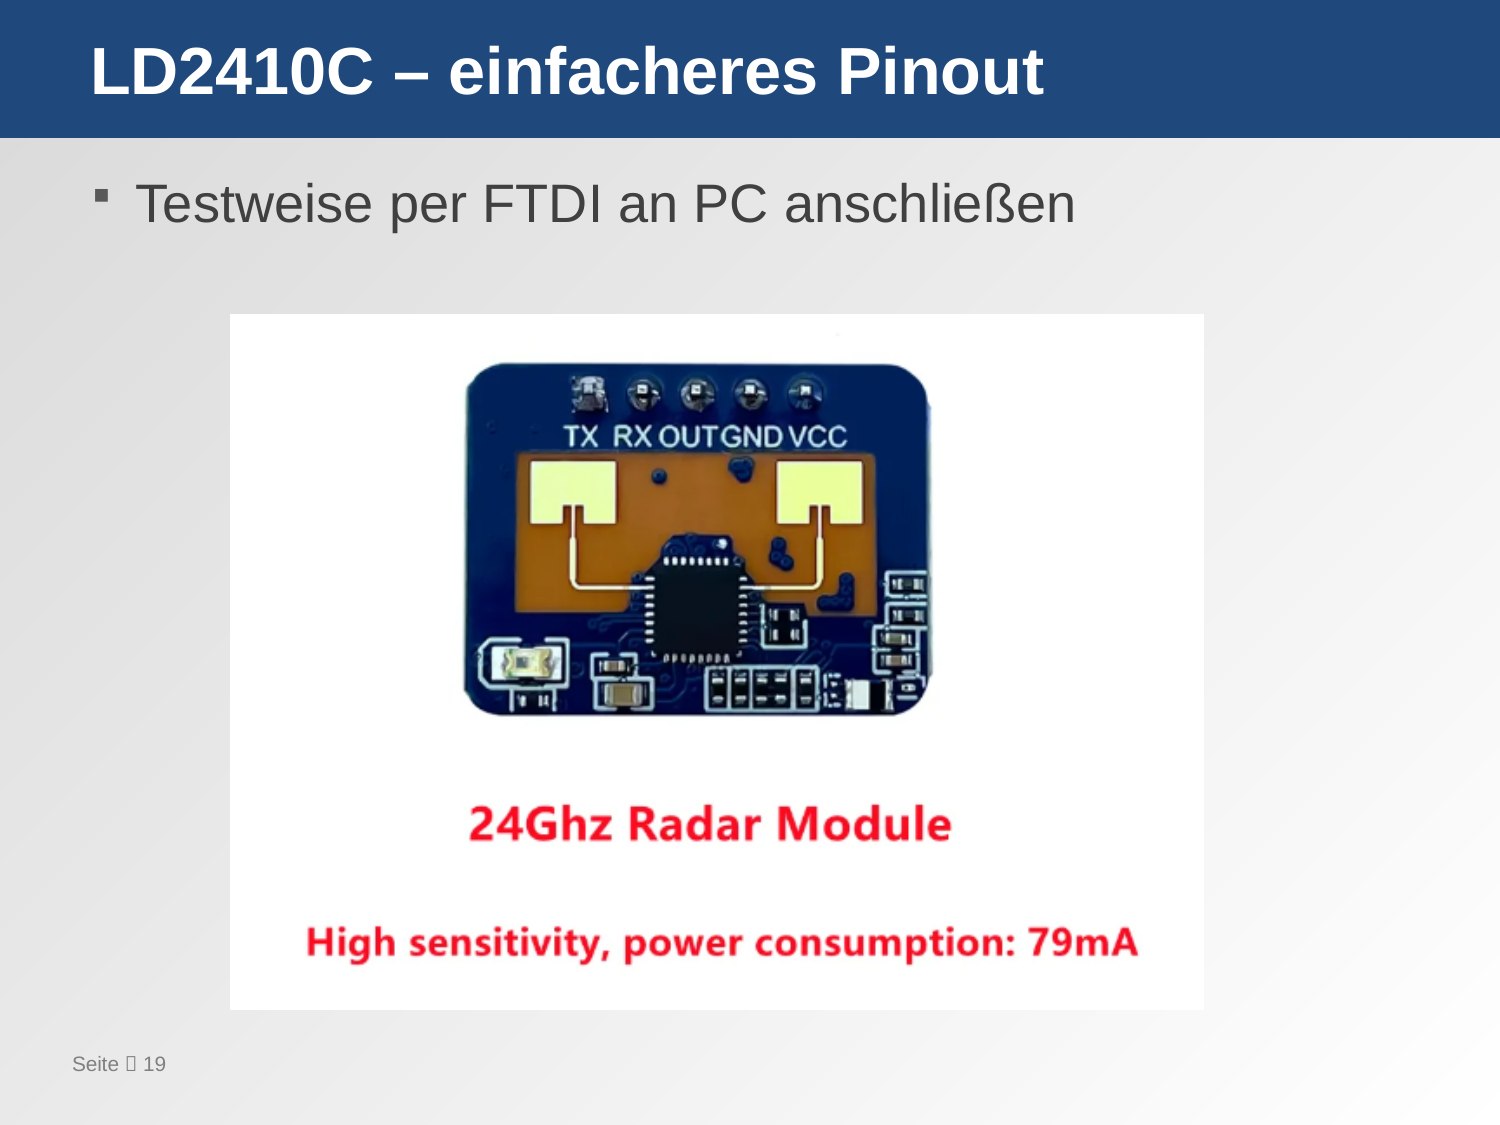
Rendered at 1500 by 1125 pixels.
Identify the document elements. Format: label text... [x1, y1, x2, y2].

list Testweise per FTDI an PC anschließen [76, 160, 1424, 917]
title LD2410C – einfacheres Pinout [75, 20, 1425, 208]
picture [229, 314, 1204, 1011]
